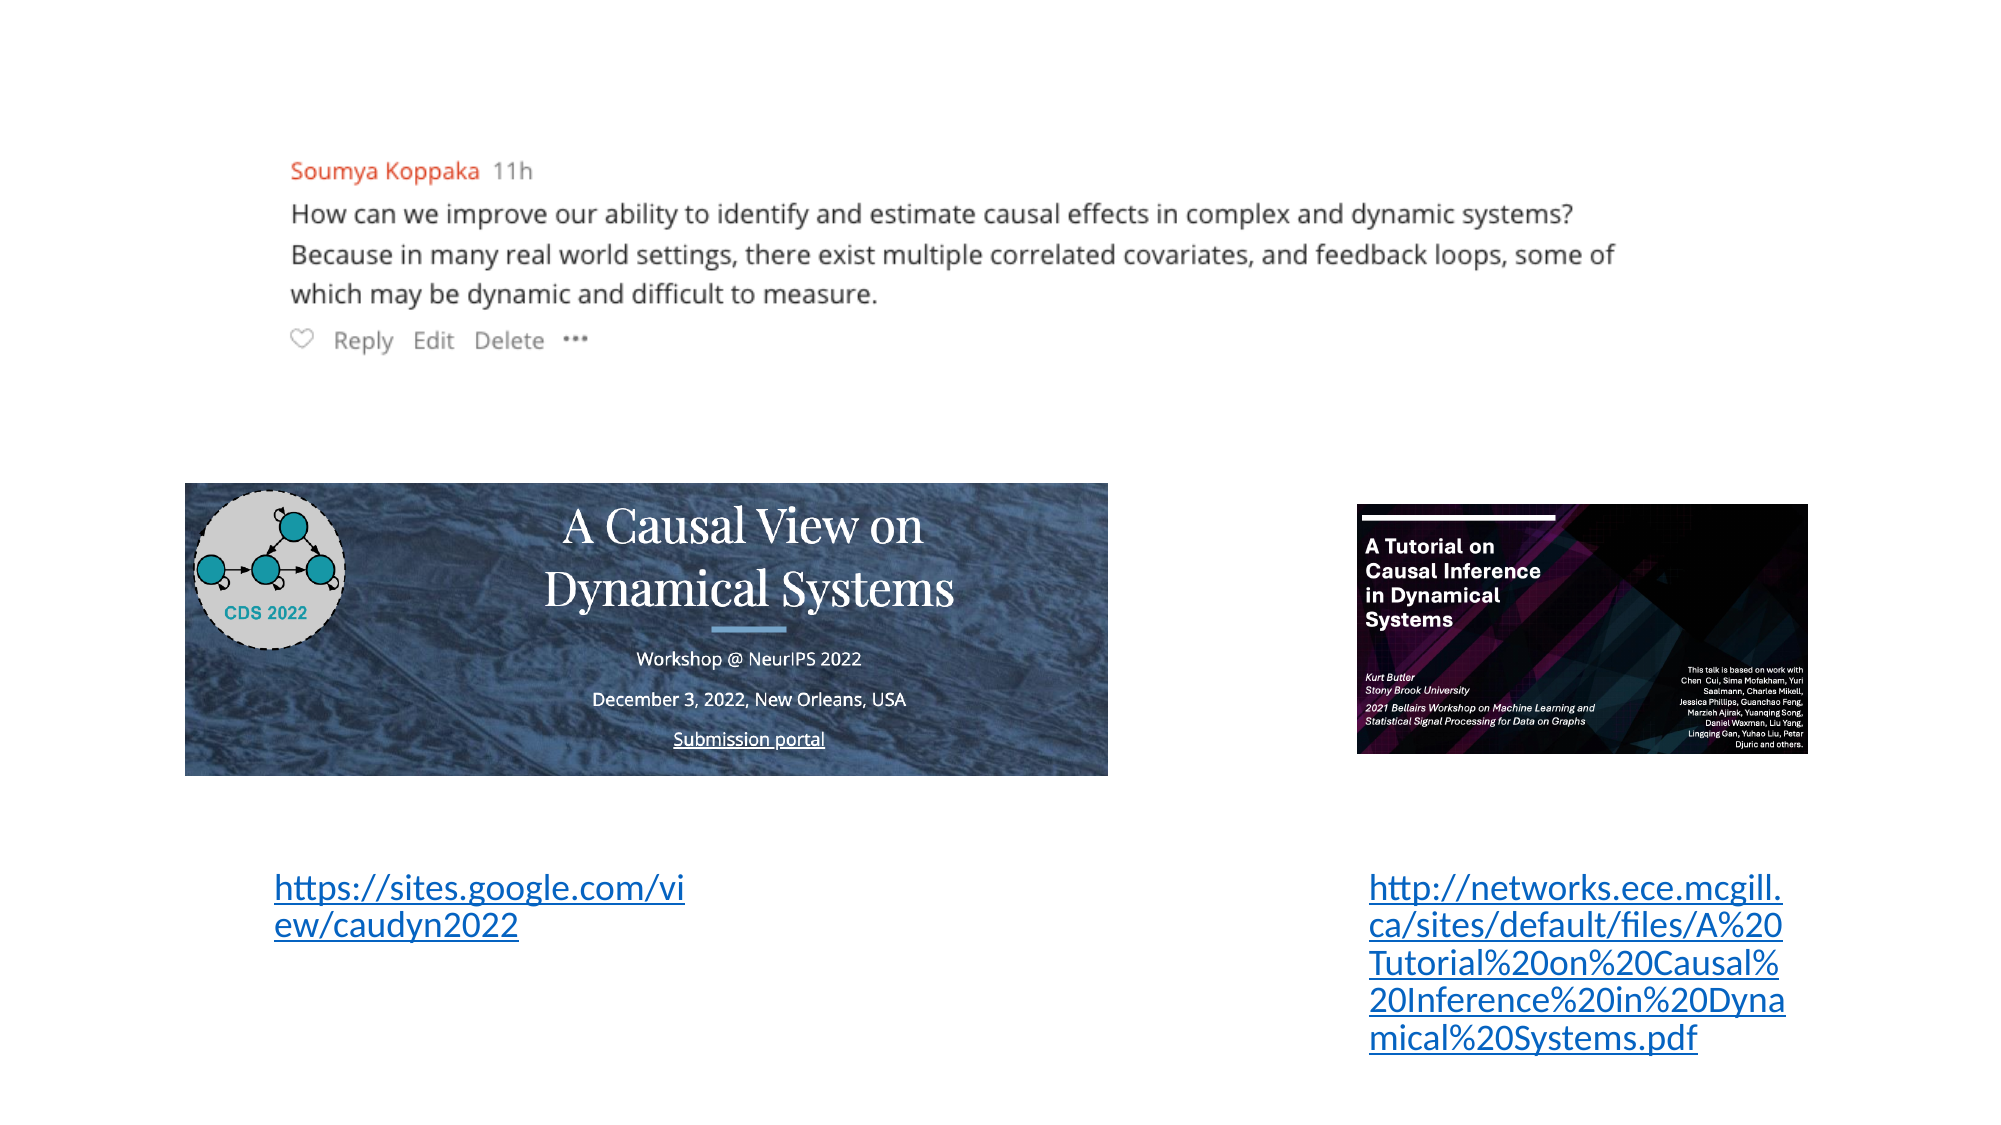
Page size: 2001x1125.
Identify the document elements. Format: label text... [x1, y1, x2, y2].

text_box http://networks.ece.mcgill.ca/sites/default/files/A%20Tutorial%20on%20Causal%20Inference%20in%20Dynamical%20Systems.pdf [1353, 855, 1804, 961]
picture [185, 483, 1108, 776]
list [278, 134, 1671, 368]
picture [1357, 504, 1808, 754]
text_box https://sites.google.com/view/caudyn2022 [259, 855, 710, 961]
